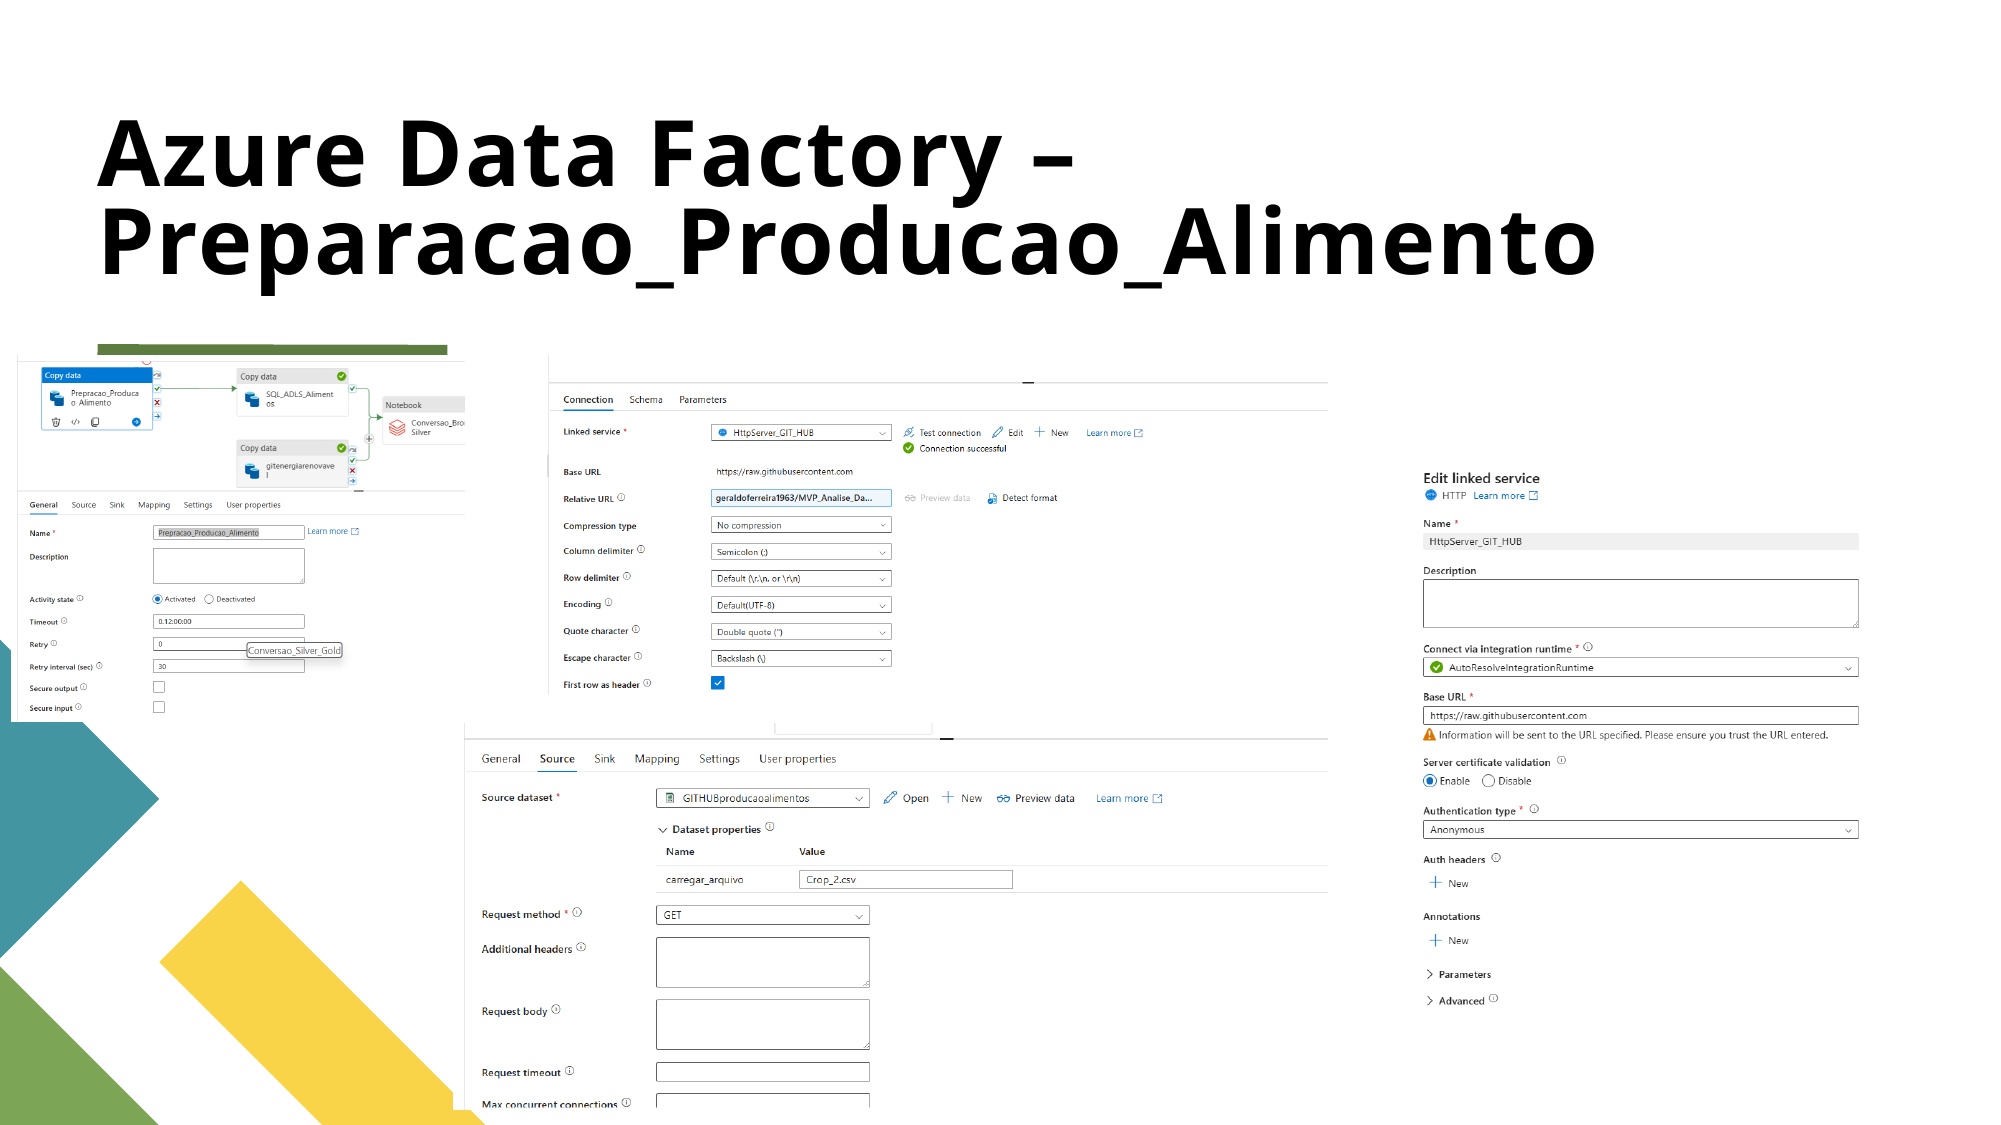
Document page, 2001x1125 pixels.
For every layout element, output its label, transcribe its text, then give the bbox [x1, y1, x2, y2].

picture [1409, 465, 1882, 1022]
picture [453, 723, 1328, 1110]
picture [547, 355, 1328, 695]
title Azure Data Factory – Preparacao_Producao_Alimento [97, 16, 1882, 293]
picture [11, 355, 465, 722]
